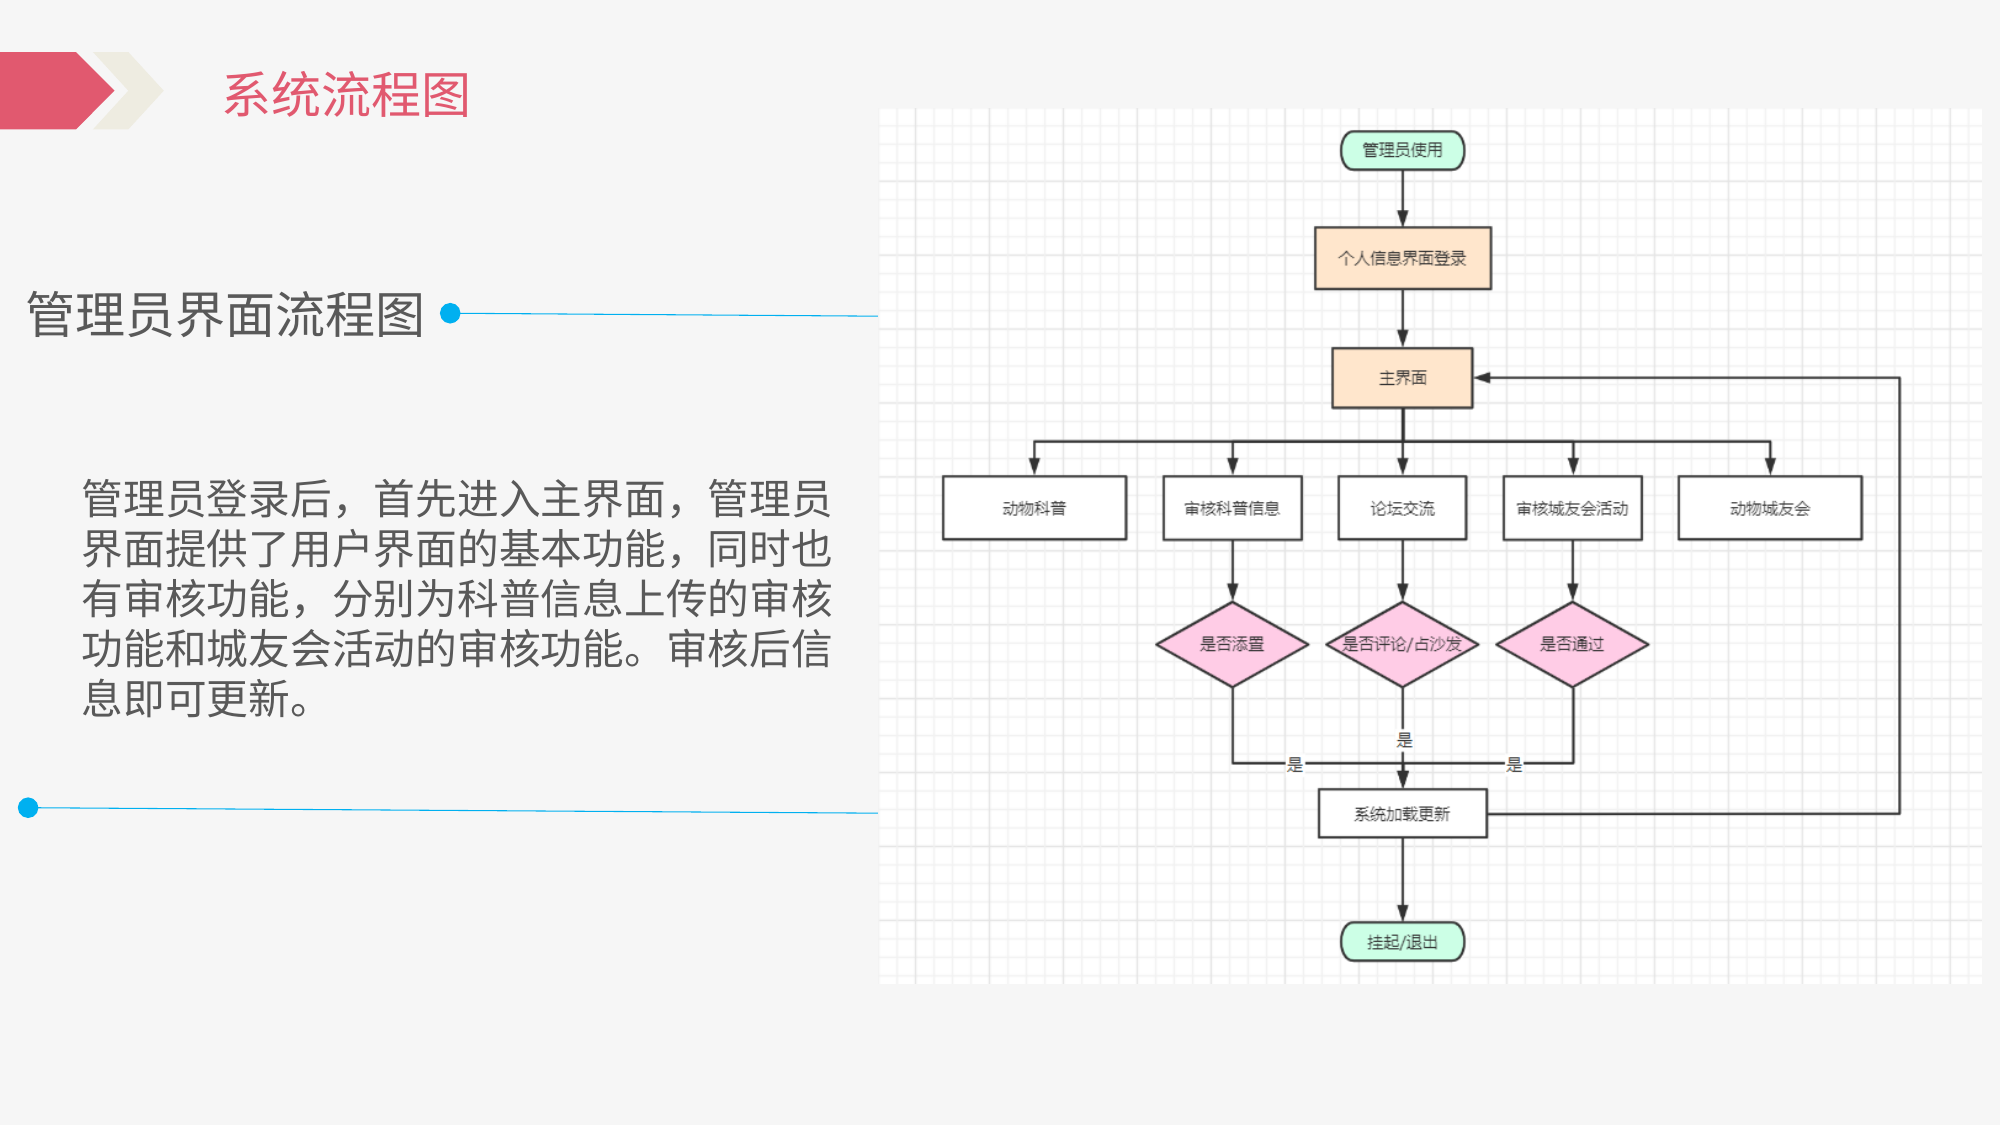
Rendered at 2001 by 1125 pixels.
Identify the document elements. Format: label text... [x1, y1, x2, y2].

text_box 管理员登录后，首先进入主界面，管理员界面提供了用户界面的基本功能，同时也有审核功能，分别为科普信息上传的审核功能和城友会活动的审核功能。审核后信息即可更新。 [66, 421, 878, 774]
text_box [28, 807, 878, 814]
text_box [195, 44, 1310, 132]
picture [878, 108, 1982, 984]
text_box 管理员界面流程图 [0, 238, 451, 388]
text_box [450, 313, 878, 318]
